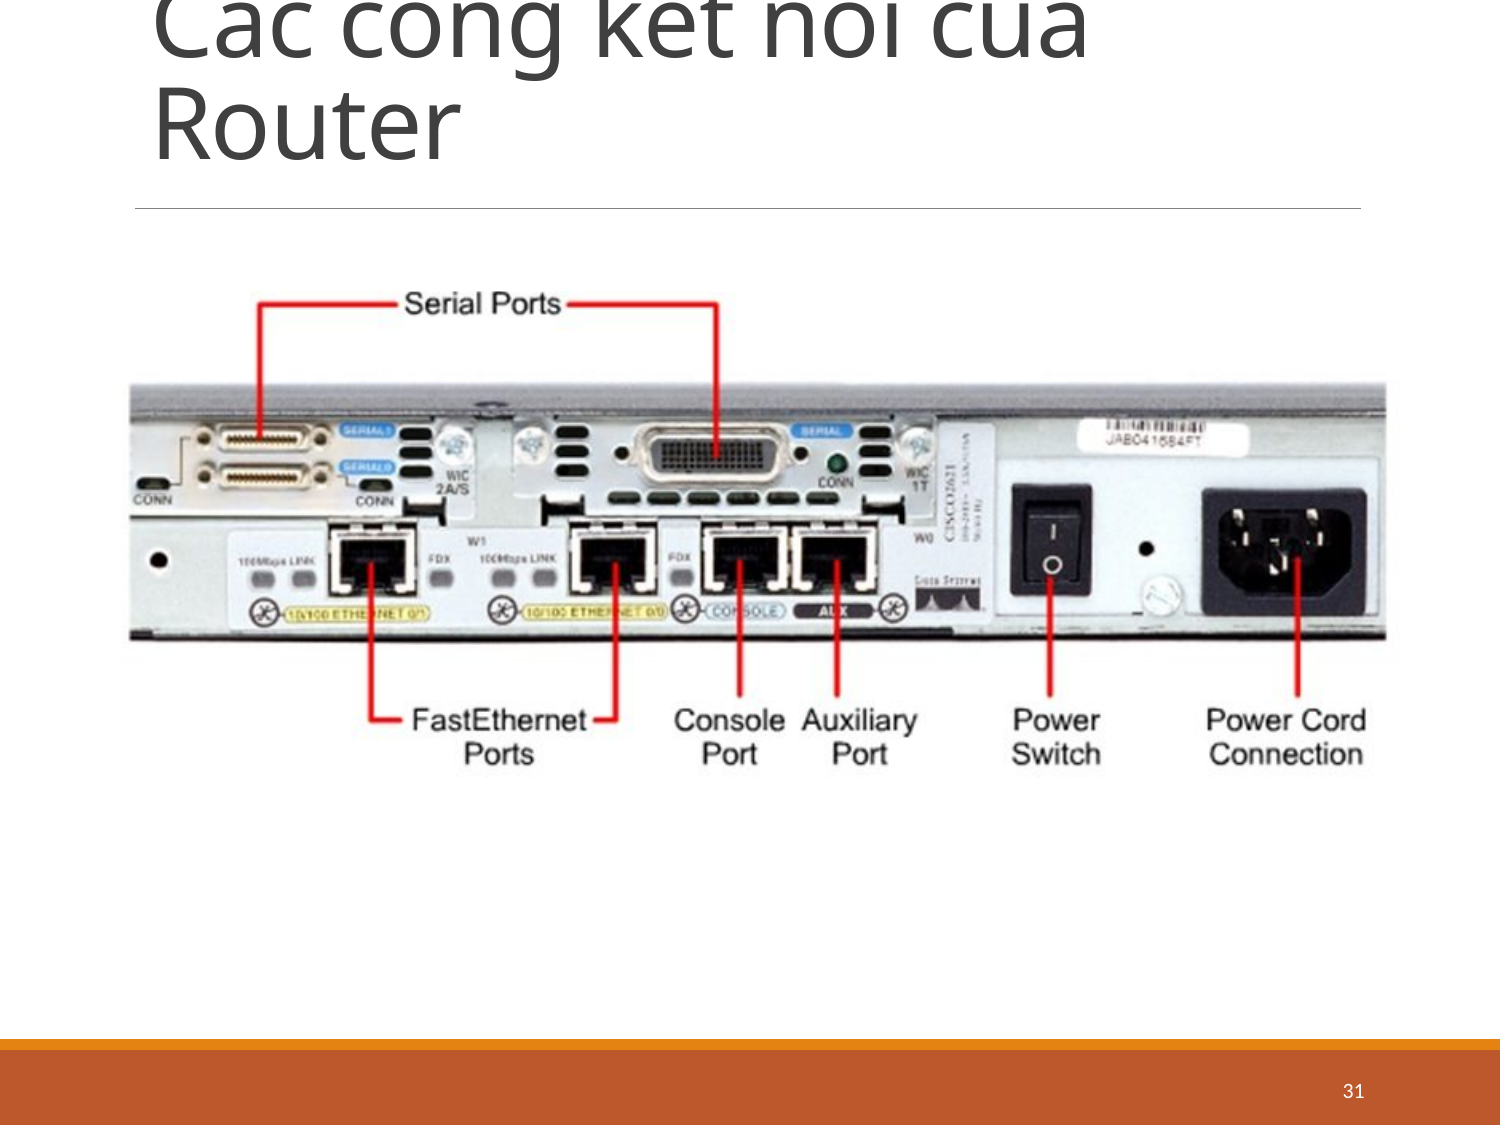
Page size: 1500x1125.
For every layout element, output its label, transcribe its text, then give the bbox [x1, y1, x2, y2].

slide_number 31 [1218, 1059, 1380, 1120]
picture [49, 290, 1413, 801]
title Các cổng kết nối của Router [135, 47, 1373, 188]
